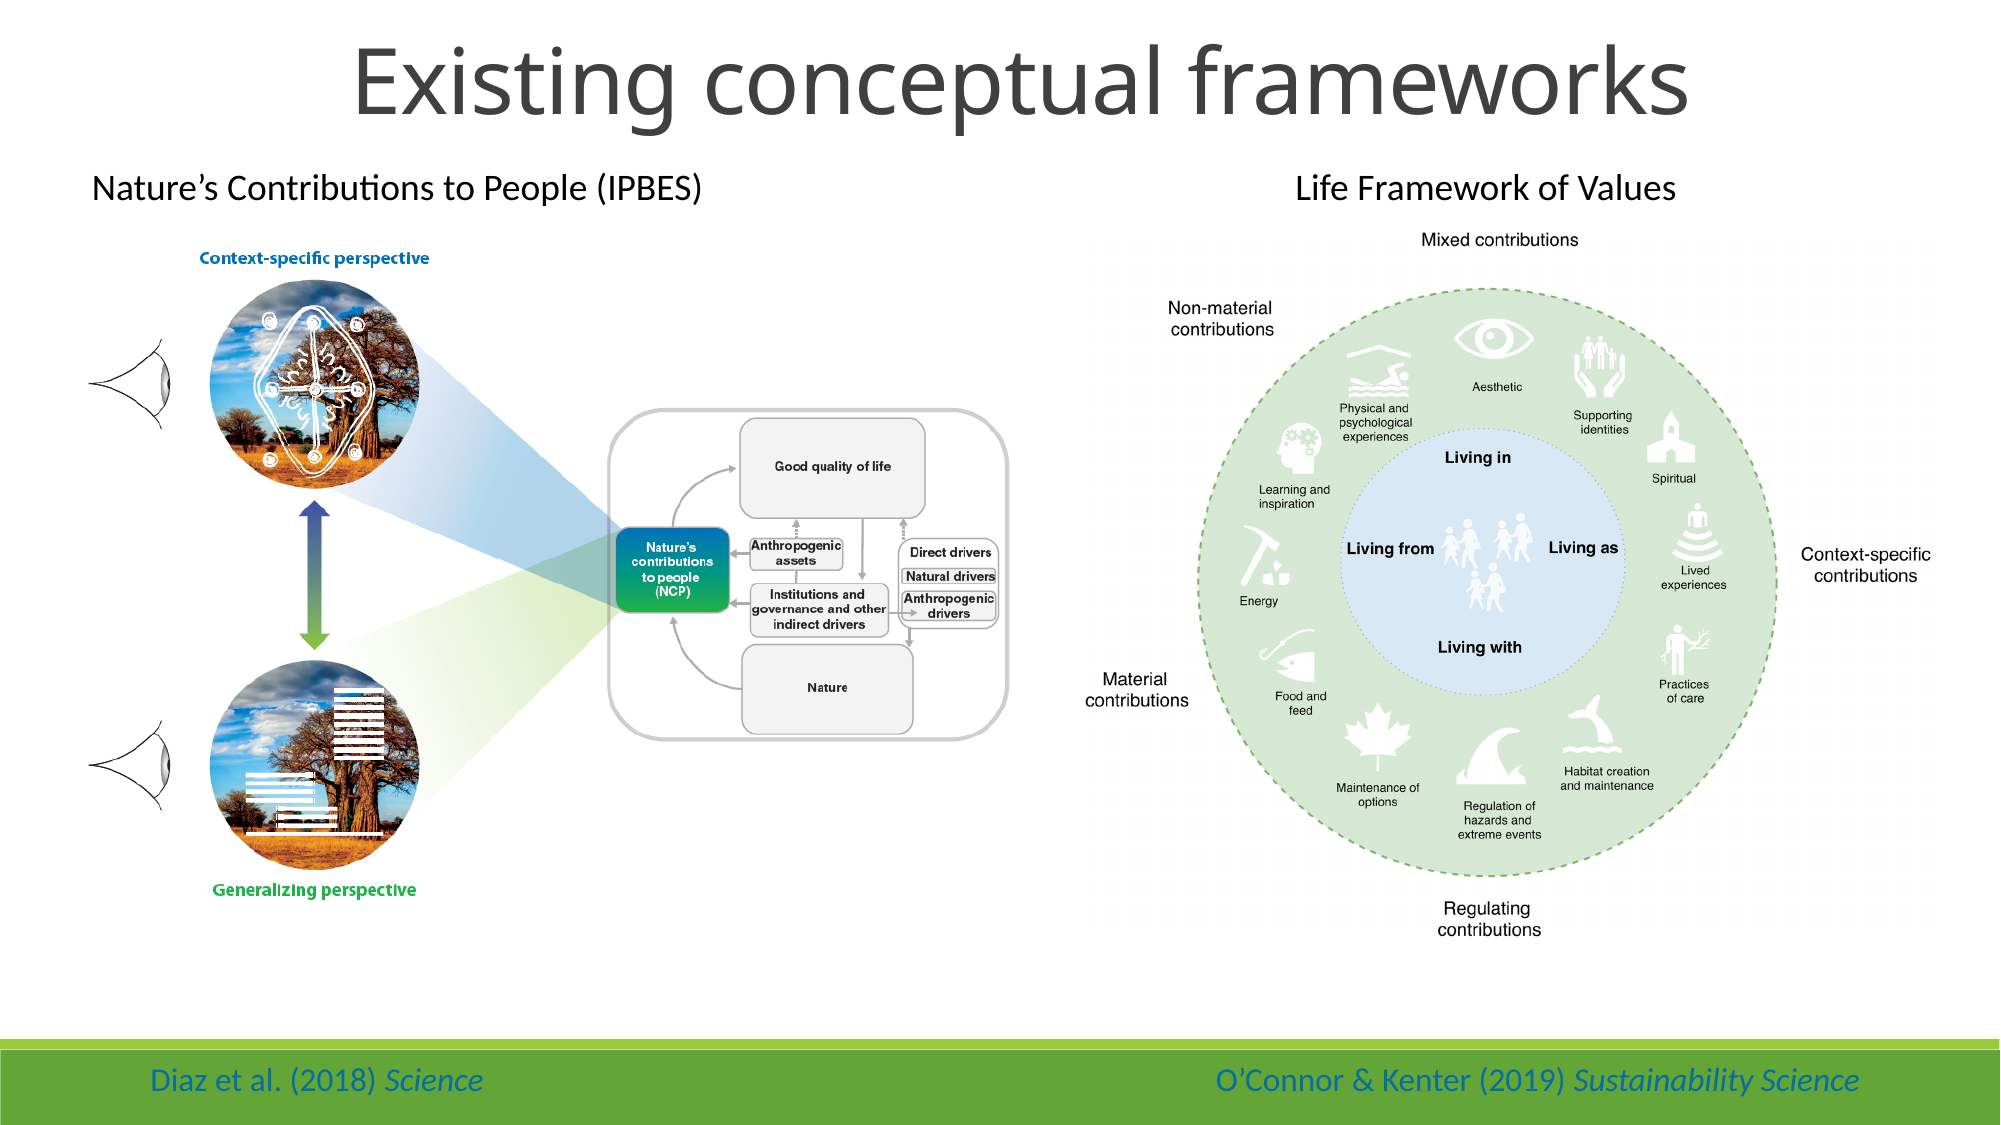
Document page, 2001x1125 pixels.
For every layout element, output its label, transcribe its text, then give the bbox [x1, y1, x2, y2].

text_box Diaz et al. (2018) Science [135, 1050, 965, 1106]
text_box Life Framework of Values [1152, 155, 1820, 216]
text_box O’Connor & Kenter (2019) Sustainability Science [1201, 1050, 2000, 1106]
picture [65, 230, 1035, 935]
text_box Existing conceptual frameworks [195, 32, 1846, 141]
picture [1083, 230, 1933, 939]
text_box Nature’s Contributions to People (IPBES) [77, 155, 745, 216]
